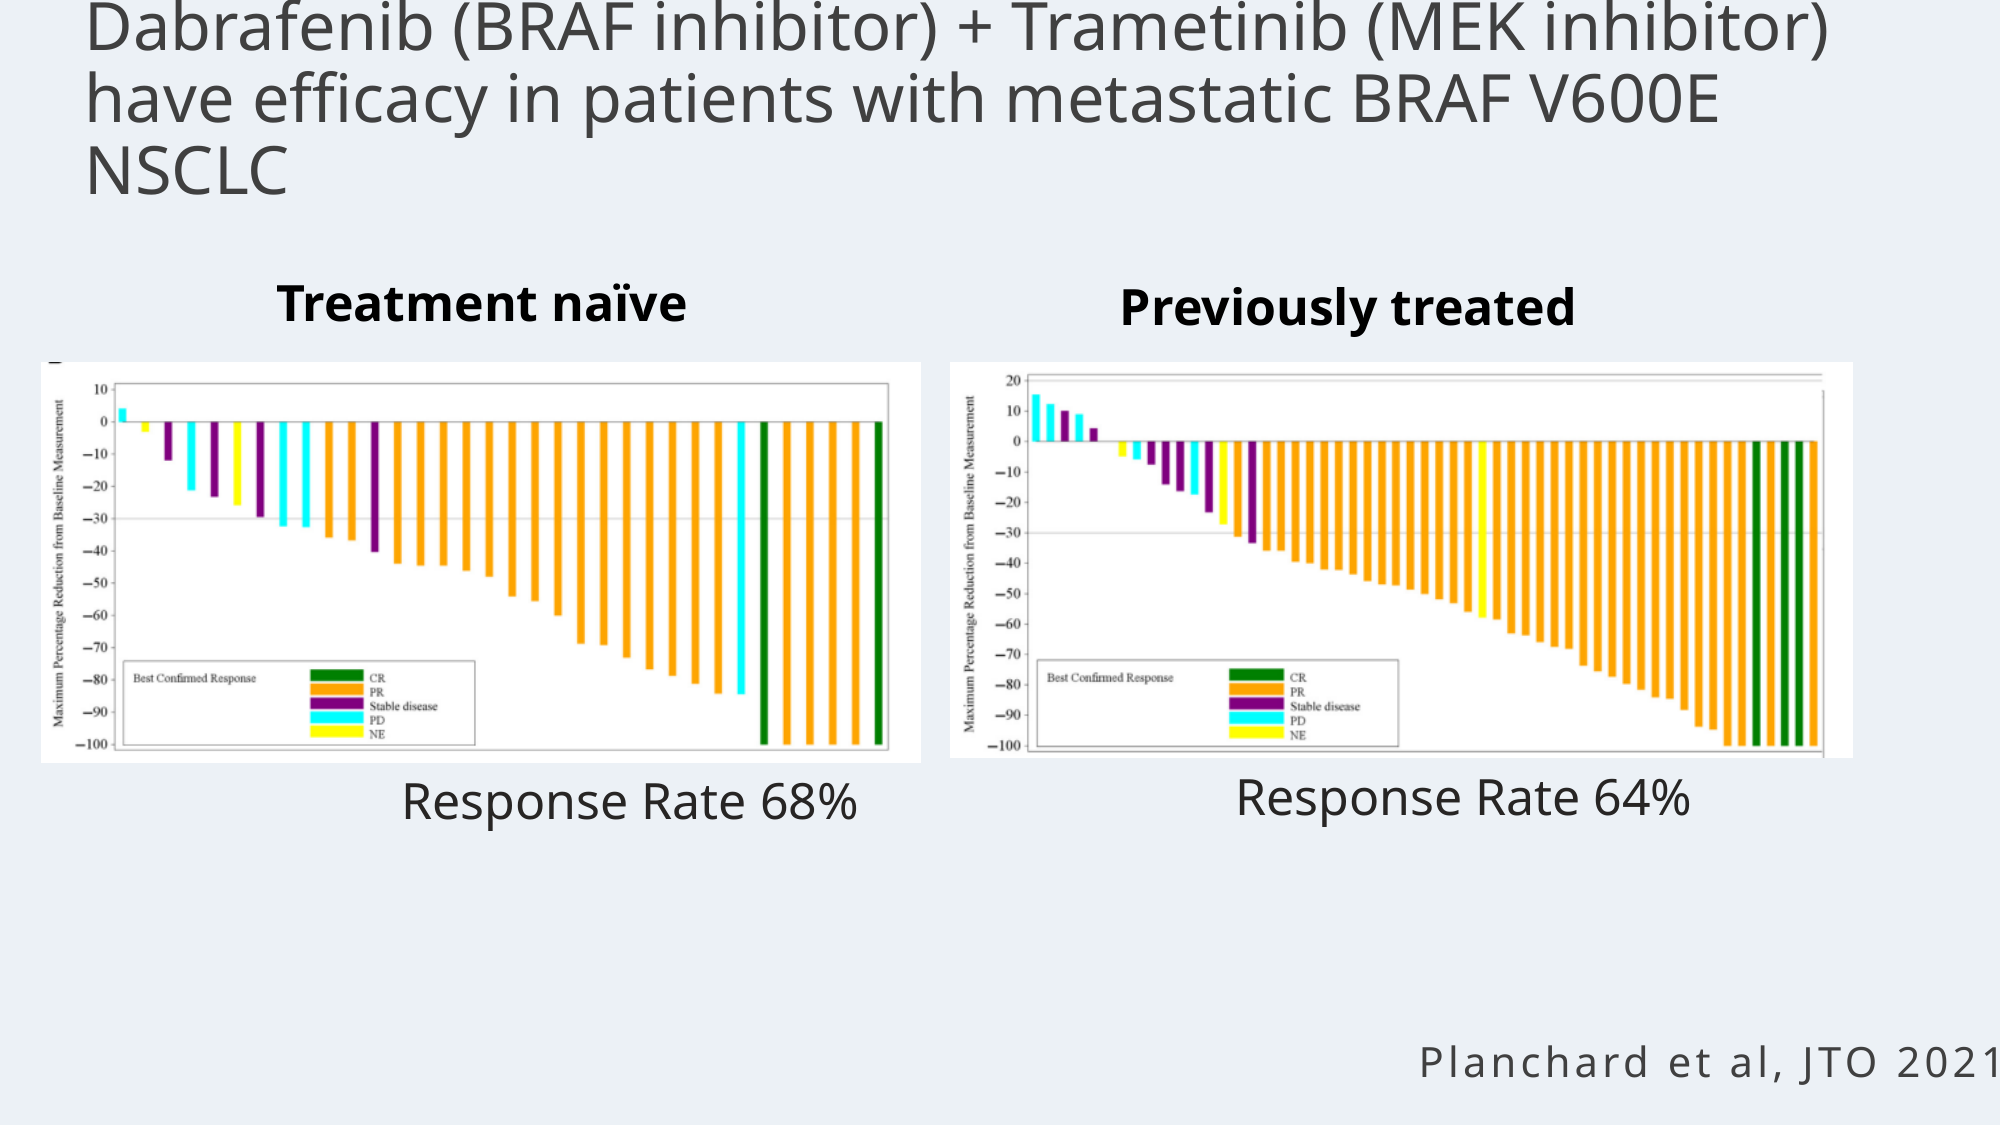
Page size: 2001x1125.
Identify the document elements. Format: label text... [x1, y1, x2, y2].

text_box Treatment naïve [261, 263, 703, 339]
text_box Response Rate 64% [1220, 758, 1708, 833]
picture [949, 362, 1853, 758]
text_box Previously treated [1105, 268, 1592, 343]
picture [41, 362, 921, 763]
list Planchard et al, JTO 2021 [1418, 1046, 2000, 1087]
text_box Response Rate 68% [386, 763, 874, 838]
title Dabrafenib (BRAF inhibitor) + Trametinib (MEK inhibitor) have efficacy in patients with metastatic BRAF V600E NSCLC [84, 63, 1916, 210]
